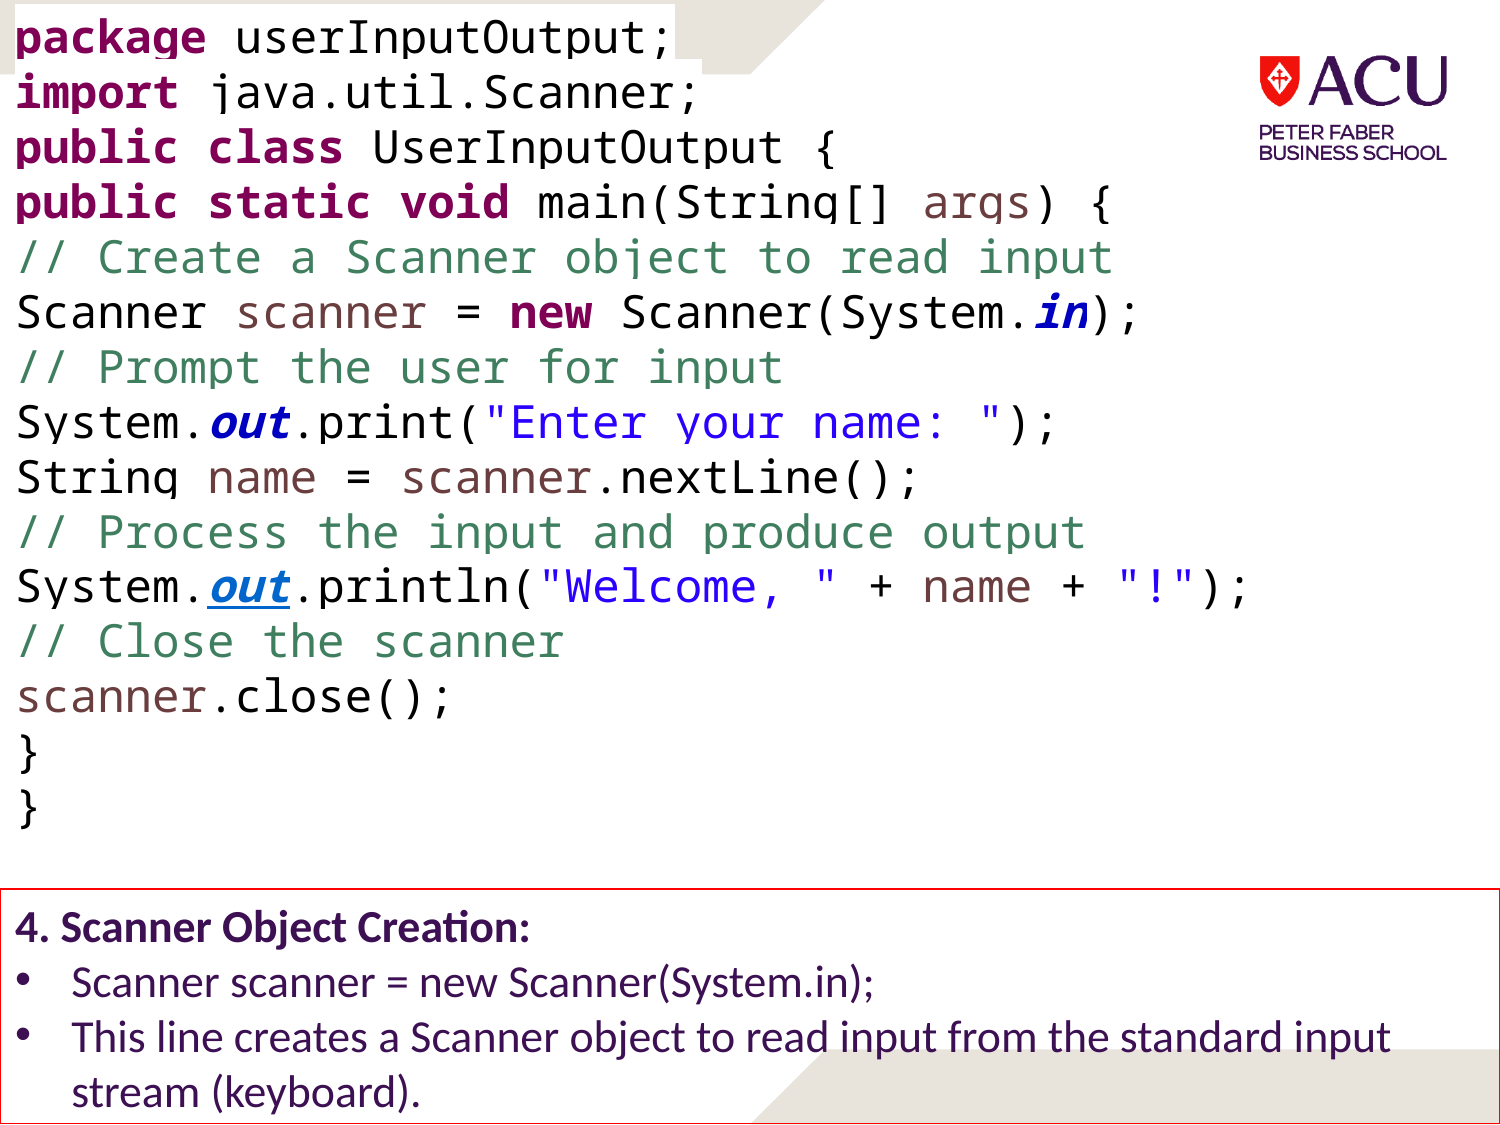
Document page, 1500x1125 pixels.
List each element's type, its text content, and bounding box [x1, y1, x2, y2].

text_box package userInputOutput; import java.util.Scanner; public class UserInputOutput { public static void main(String[] args) { // Create a Scanner object to read input Scanner scanner = new Scanner(System.in); // Prompt the user for input System.out.print("Enter your name: "); String name = scanner.nextLine(); // Process the input and produce output System.out.println("Welcome, " + name + "!"); // Close the scanner scanner.close(); } } [0, 0, 1500, 840]
text_box 4. Scanner Object Creation: Scanner scanner = new Scanner(System.in); This line creates a Scanner object to read input from the standard input stream (keyboard). [0, 888, 1500, 1124]
